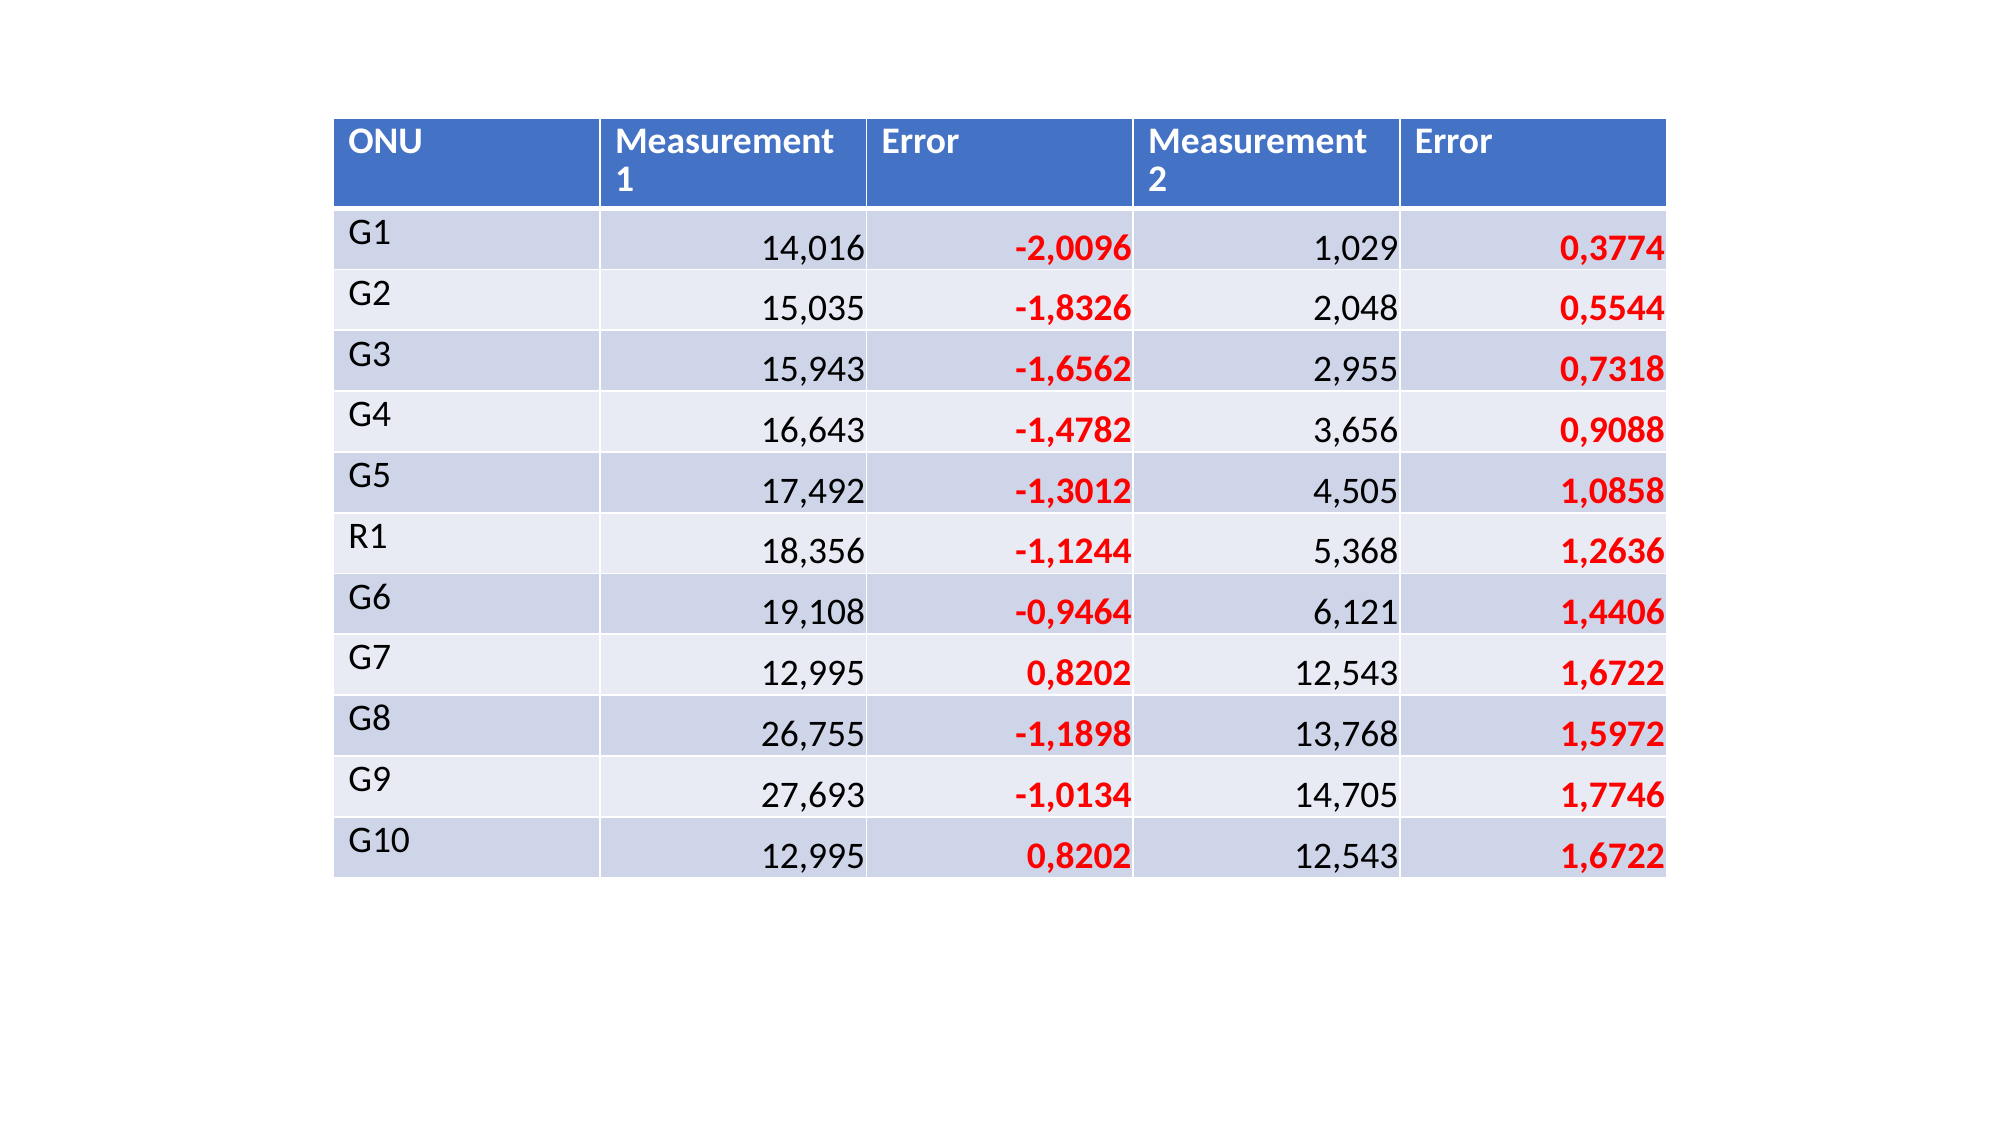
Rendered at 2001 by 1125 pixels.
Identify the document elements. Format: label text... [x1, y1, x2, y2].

table_cell 17,492 [601, 453, 866, 512]
table_cell 14,705 [1134, 757, 1399, 816]
table_cell 3,656 [1134, 392, 1399, 451]
table_cell -2,0096 [867, 211, 1132, 269]
table_cell G6 [334, 574, 599, 633]
table_cell 1,4406 [1401, 574, 1666, 633]
table_cell 13,768 [1134, 696, 1399, 755]
table_cell 27,693 [601, 757, 866, 816]
table_cell 1,2636 [1401, 514, 1666, 573]
table_cell 4,505 [1134, 453, 1399, 512]
table_cell G4 [334, 392, 599, 451]
table_cell G1 [334, 211, 599, 269]
table_cell 0,5544 [1401, 270, 1666, 329]
table_cell -1,4782 [867, 392, 1132, 451]
table_cell -1,1244 [867, 514, 1132, 573]
table_cell G9 [334, 757, 599, 816]
table_cell -1,0134 [867, 757, 1132, 816]
table_cell 0,3774 [1401, 211, 1666, 269]
table_cell 15,943 [601, 331, 866, 390]
table_cell G2 [334, 270, 599, 329]
table_header Error [867, 119, 1132, 206]
table_cell -1,8326 [867, 270, 1132, 329]
table_cell 0,9088 [1401, 392, 1666, 451]
table_cell -1,1898 [867, 696, 1132, 755]
table_cell 1,6722 [1401, 635, 1666, 694]
table_cell G7 [334, 635, 599, 694]
table_cell 15,035 [601, 270, 866, 329]
table_cell 1,5972 [1401, 696, 1666, 755]
table_cell 0,8202 [867, 818, 1132, 877]
table_cell 1,029 [1134, 211, 1399, 269]
table_cell 16,643 [601, 392, 866, 451]
table_cell -1,6562 [867, 331, 1132, 390]
table_cell 1,6722 [1401, 818, 1666, 877]
table_cell 19,108 [601, 574, 866, 633]
table_cell 0,8202 [867, 635, 1132, 694]
table_cell G3 [334, 331, 599, 390]
table_header Error [1401, 119, 1666, 206]
table_cell 6,121 [1134, 574, 1399, 633]
table_cell G5 [334, 453, 599, 512]
table_header Measurement 2 [1134, 119, 1399, 206]
table_header ONU [334, 119, 599, 206]
table_cell 14,016 [601, 211, 866, 269]
table_cell -1,3012 [867, 453, 1132, 512]
table_cell 1,0858 [1401, 453, 1666, 512]
table_cell G8 [334, 696, 599, 755]
table_cell 12,995 [601, 635, 866, 694]
table_cell 12,995 [601, 818, 866, 877]
table_cell 26,755 [601, 696, 866, 755]
table_cell 2,048 [1134, 270, 1399, 329]
table_cell 12,543 [1134, 818, 1399, 877]
table_header Measurement 1 [601, 119, 866, 206]
table_cell G10 [334, 818, 599, 877]
table_cell 0,7318 [1401, 331, 1666, 390]
table_cell 18,356 [601, 514, 866, 573]
table_cell R1 [334, 514, 599, 573]
table_cell 1,7746 [1401, 757, 1666, 816]
table_cell 12,543 [1134, 635, 1399, 694]
table_cell 5,368 [1134, 514, 1399, 573]
table_cell 2,955 [1134, 331, 1399, 390]
table_cell -0,9464 [867, 574, 1132, 633]
